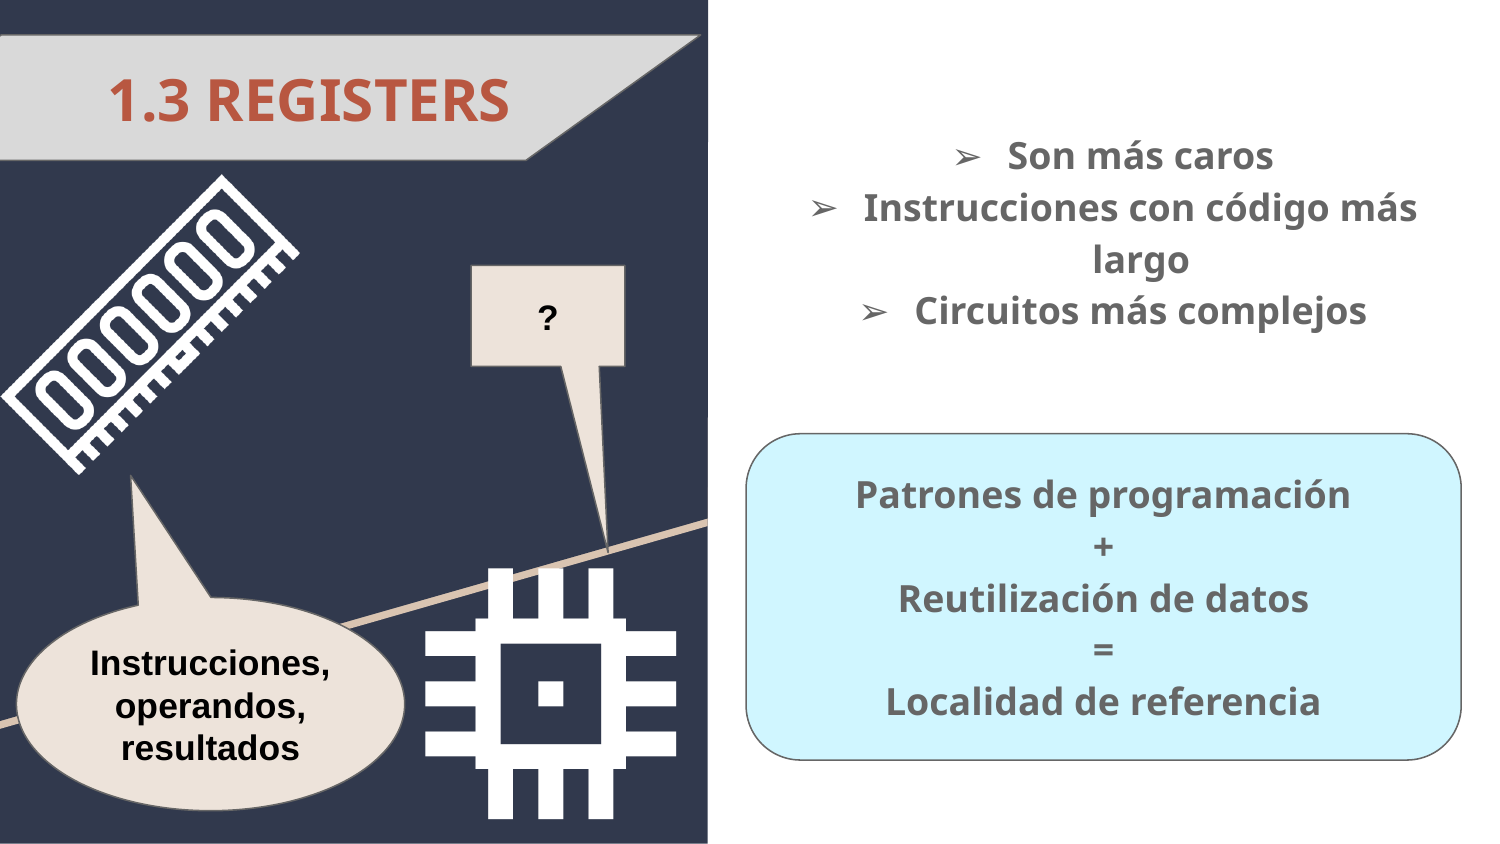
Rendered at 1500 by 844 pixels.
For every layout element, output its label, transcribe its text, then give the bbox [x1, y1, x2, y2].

text_box 1.3 REGISTERS [0, 34, 701, 161]
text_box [0, 174, 702, 844]
text_box Patrones de programación + Reutilización de datos = Localidad de referencia [746, 433, 1462, 761]
list Son más caros Instrucciones con código más largo Circuitos más complejos [761, 110, 1446, 380]
